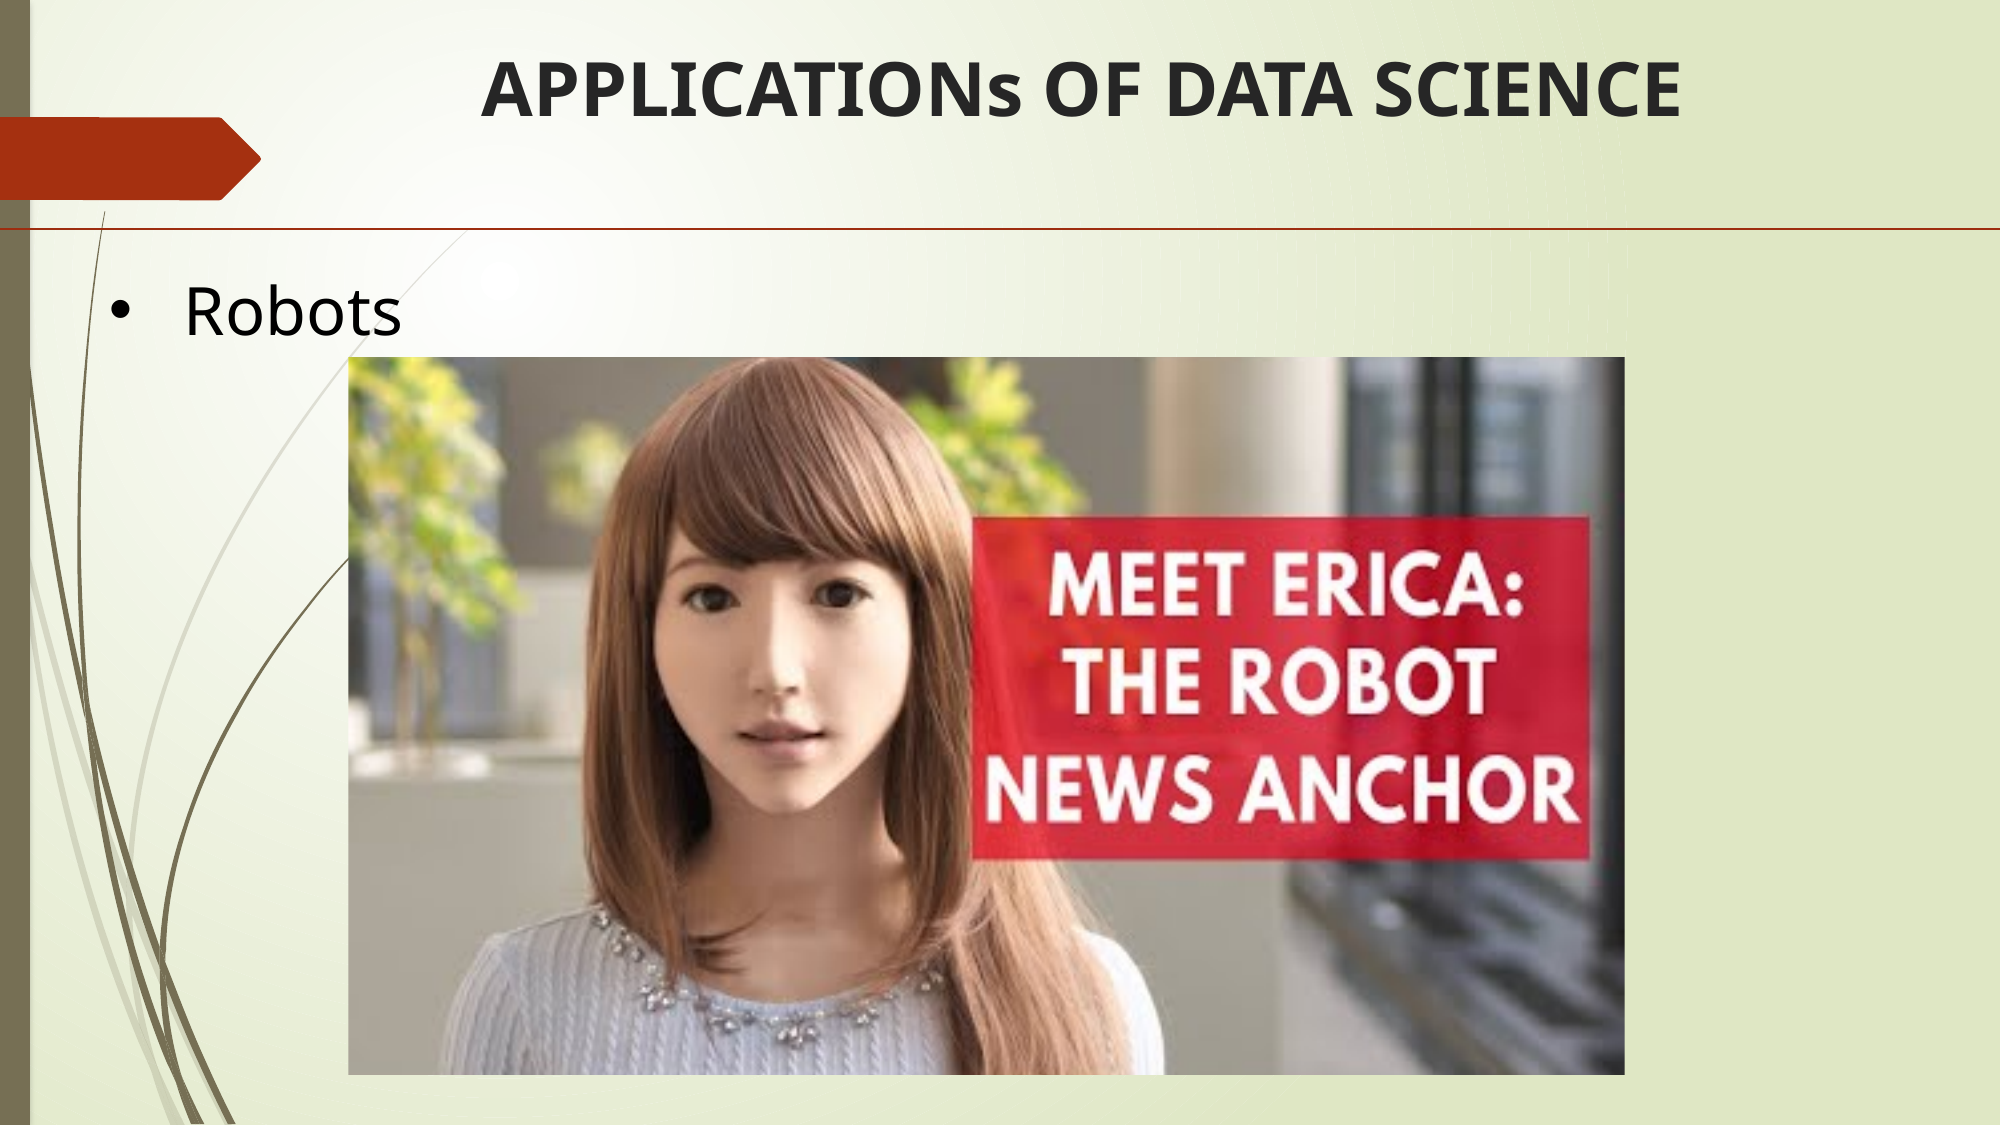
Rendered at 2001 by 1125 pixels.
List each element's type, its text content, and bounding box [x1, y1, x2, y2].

title APPLICATIONs OF DATA SCIENCE [466, 239, 1879, 247]
text_box Robots [94, 261, 1879, 357]
picture [348, 357, 1625, 1075]
title APPLICATIONs OF DATA SCIENCE [466, 34, 1879, 228]
